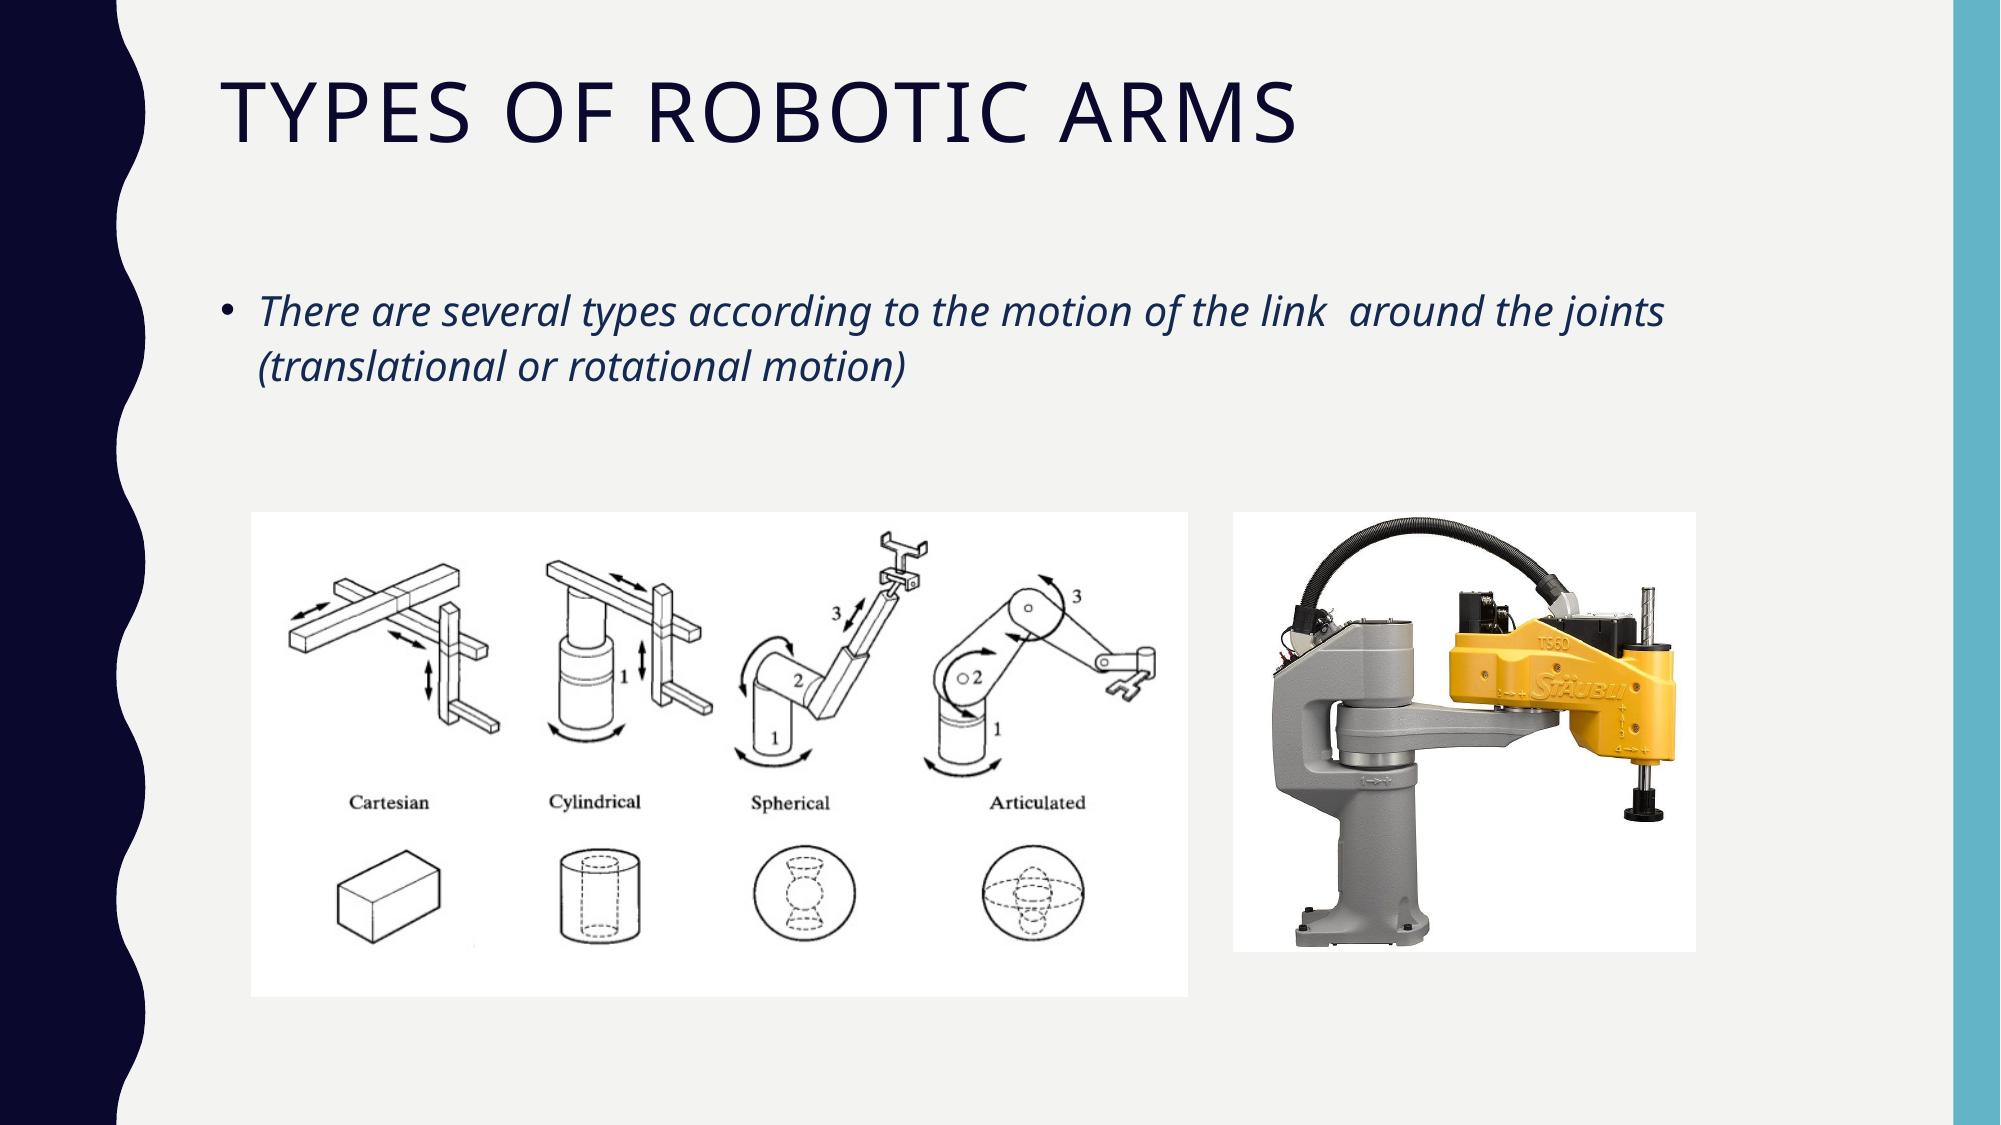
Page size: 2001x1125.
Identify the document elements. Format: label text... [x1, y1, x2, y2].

list There are several types according to the motion of the link around the joints (translational or rotational motion) [205, 271, 1875, 1020]
picture [1233, 512, 1696, 953]
picture [251, 512, 1188, 997]
title Types of robotic arms [205, 62, 1875, 246]
